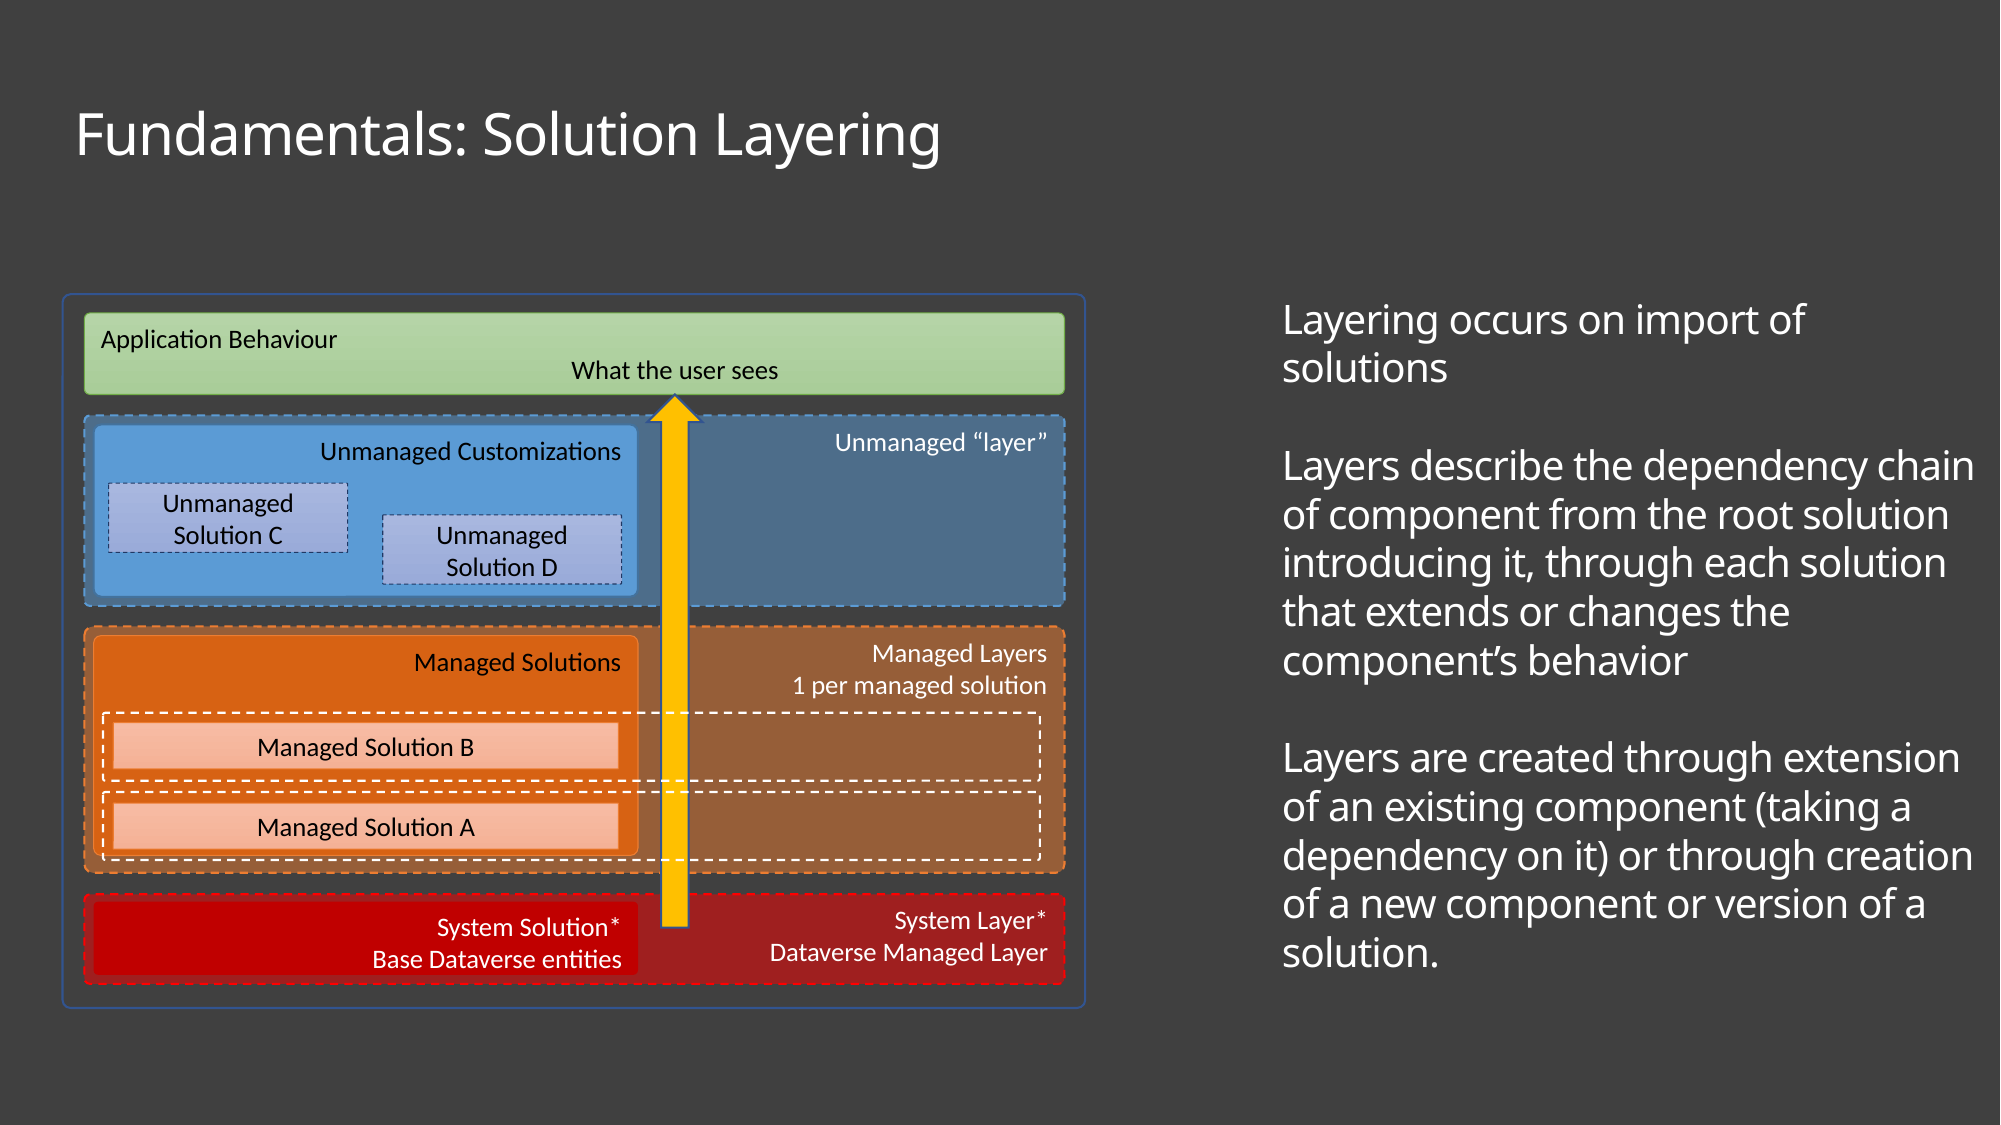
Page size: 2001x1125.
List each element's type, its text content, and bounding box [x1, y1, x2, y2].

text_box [62, 293, 1086, 1009]
list Layering occurs on import of solutions Layers describe the dependency chain of component from the root solution introducing it, through each solution that extends or changes the component’s behavior Layers are created through extension of an existing component (taking a dependency on it) or through creation of a new component or version of a solution. [1281, 278, 2000, 993]
title Fundamentals: Solution Layering [74, 101, 1930, 170]
